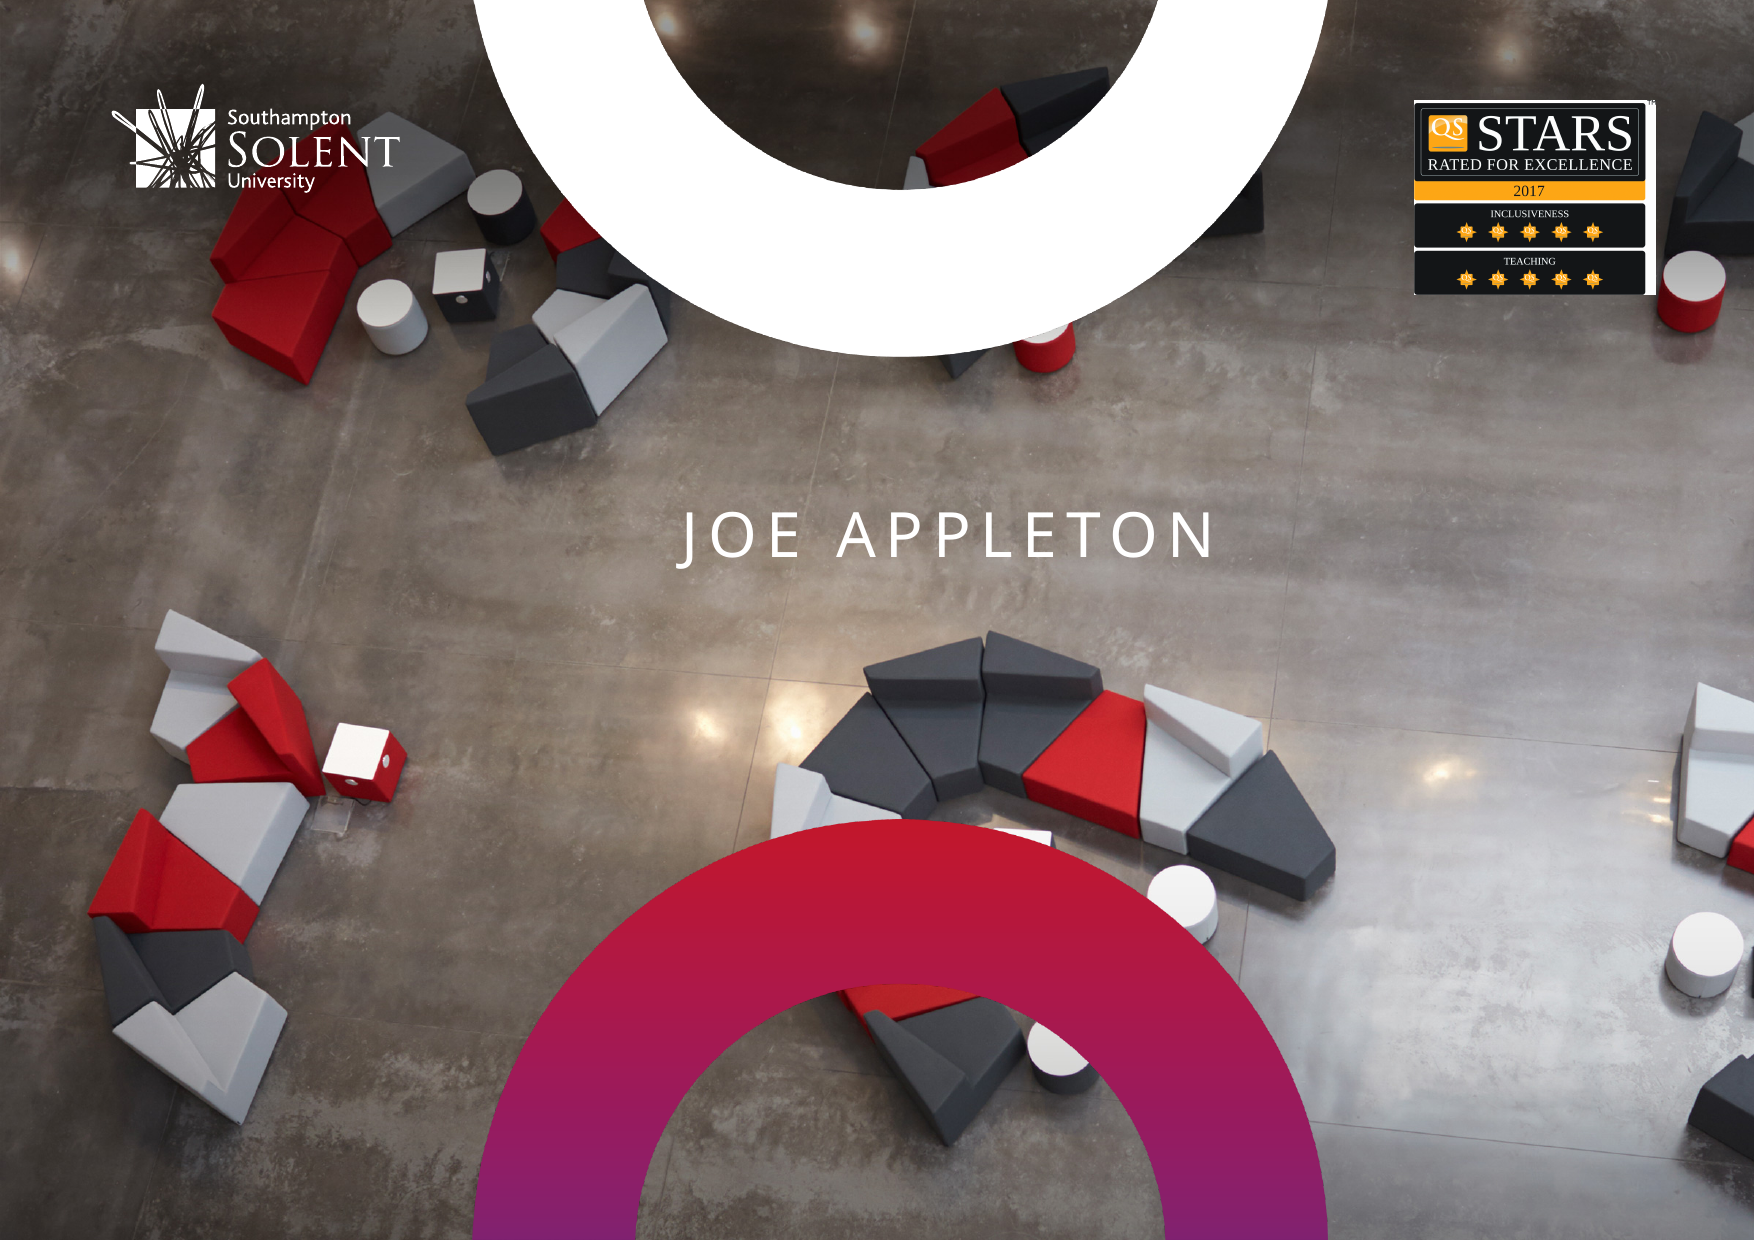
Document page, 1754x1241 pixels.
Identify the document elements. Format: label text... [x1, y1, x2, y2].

title JOE APPLETON [153, 457, 1754, 646]
picture [0, 0, 1754, 1240]
